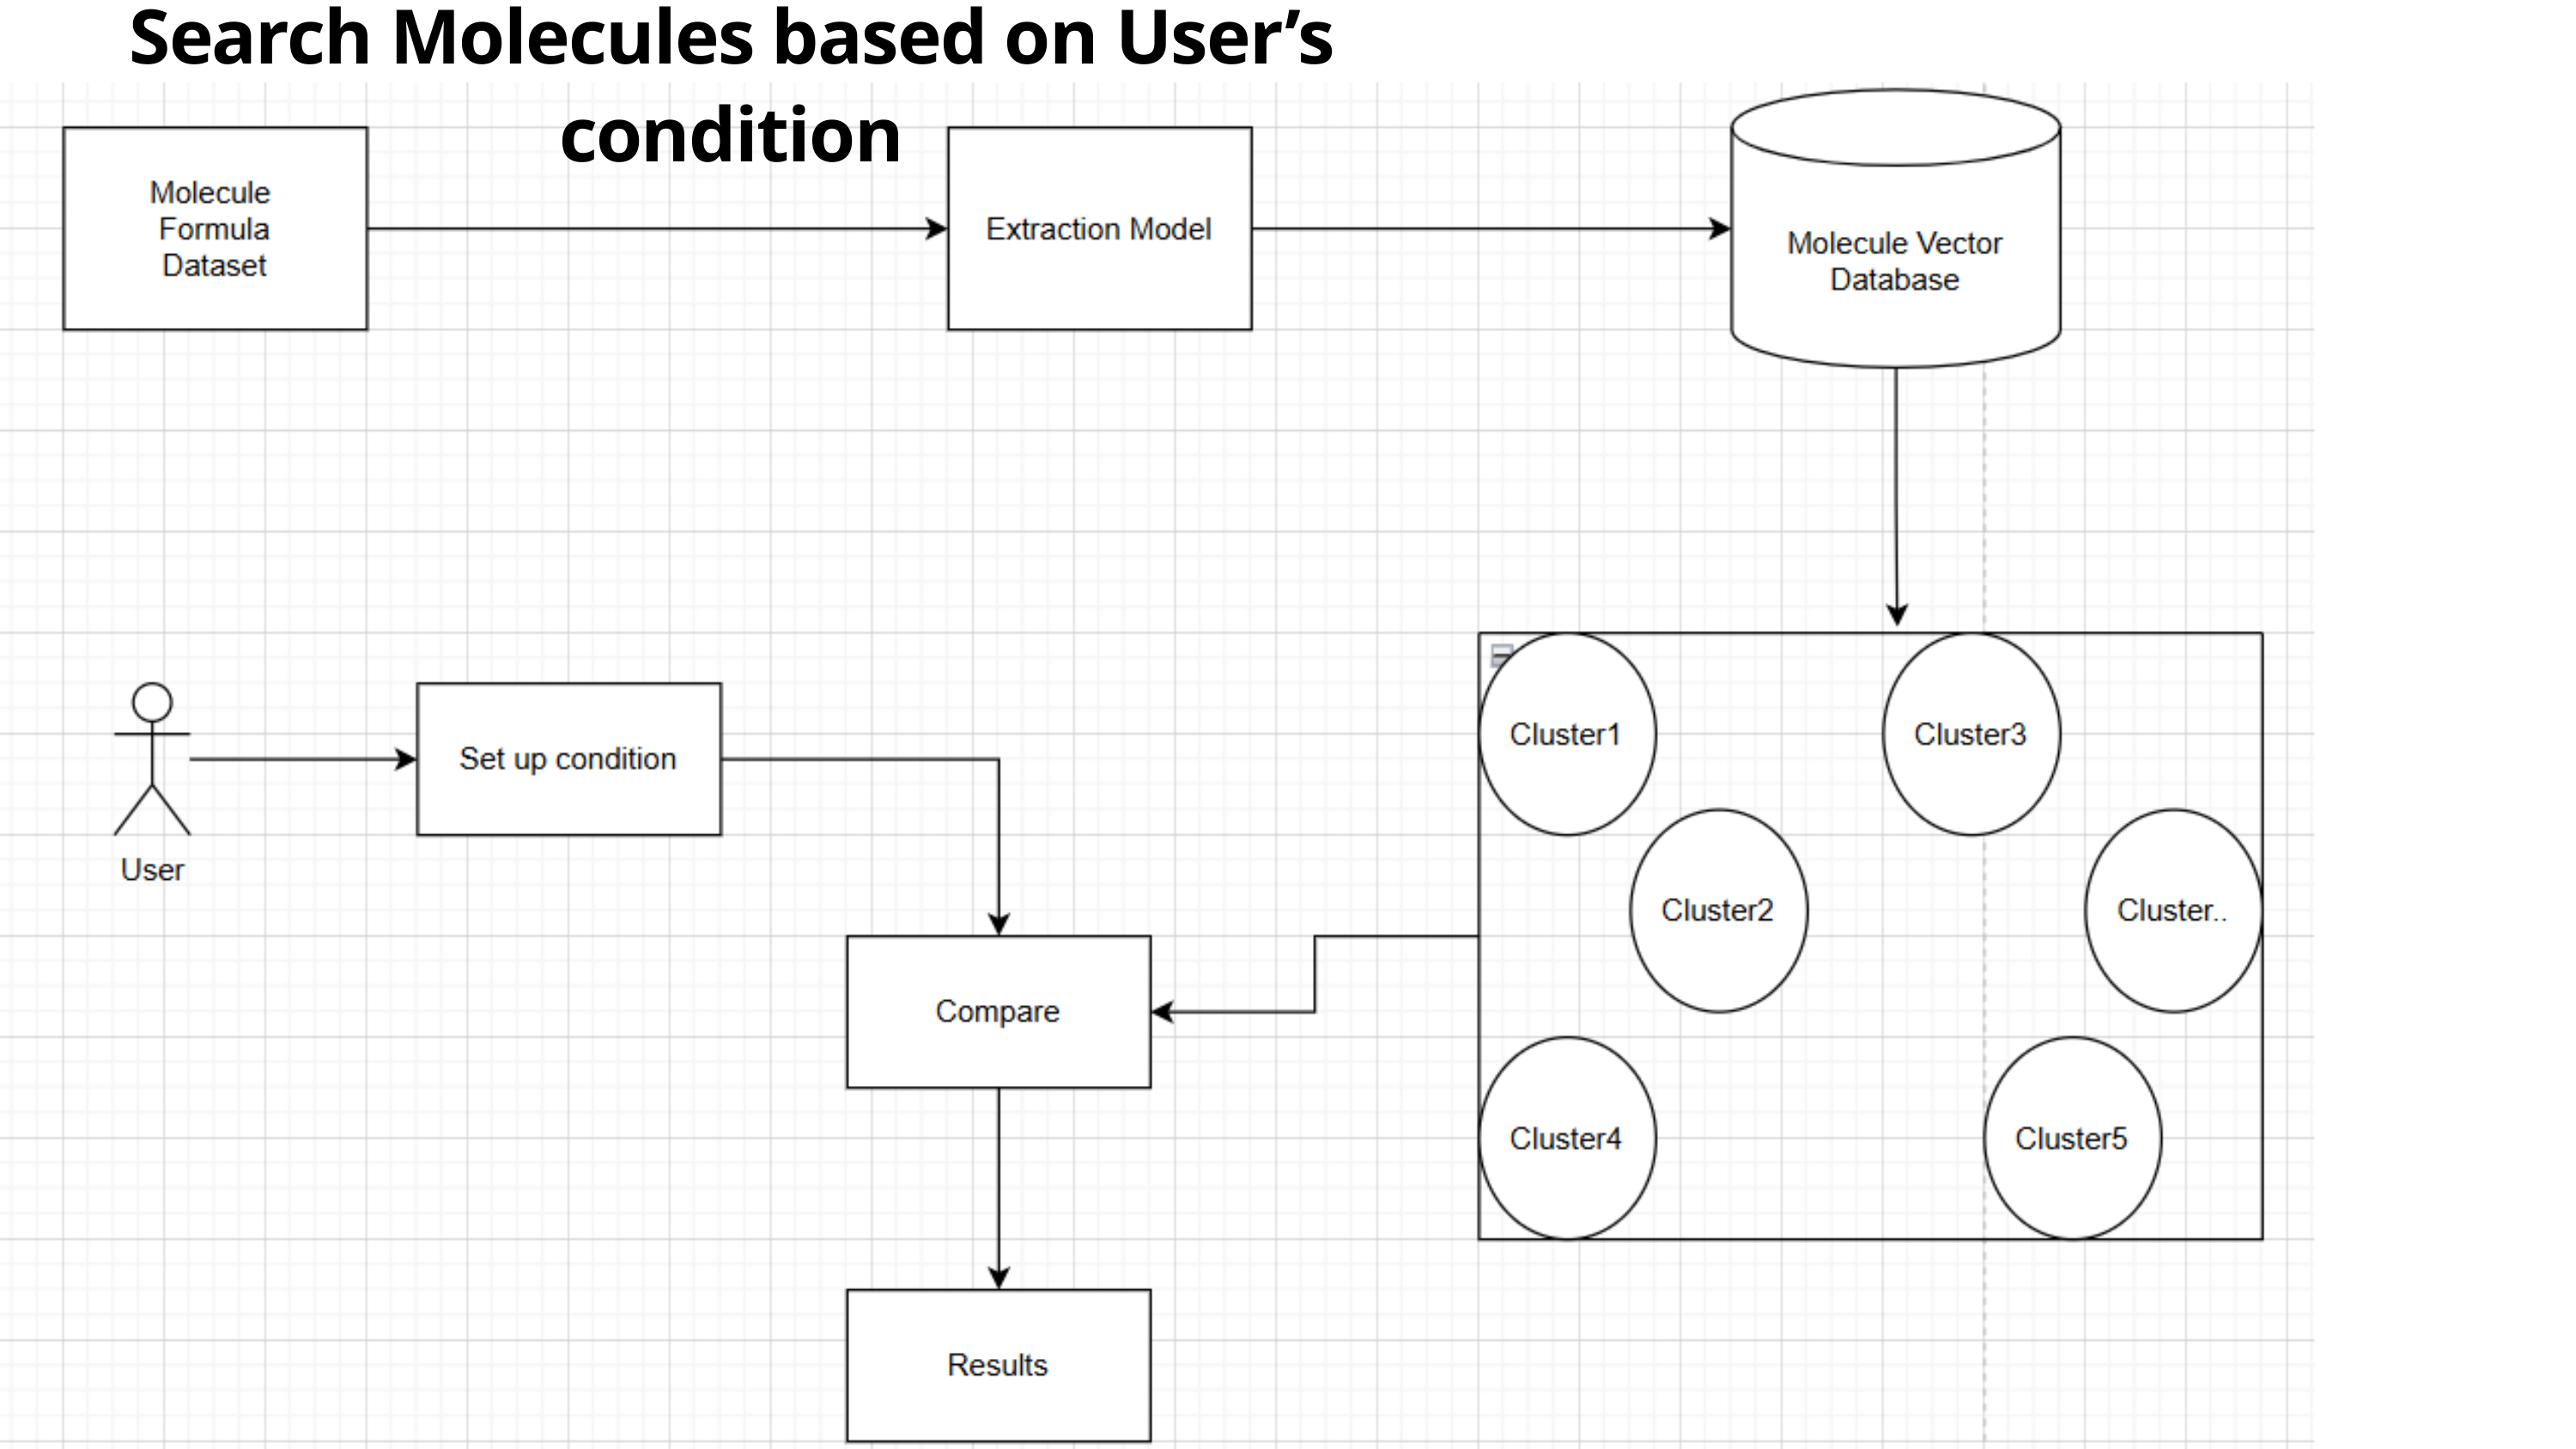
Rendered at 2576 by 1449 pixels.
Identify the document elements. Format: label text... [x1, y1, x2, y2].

text_box [0, 82, 2315, 1449]
text_box Search Molecules based on User’s condition [0, 0, 1463, 177]
